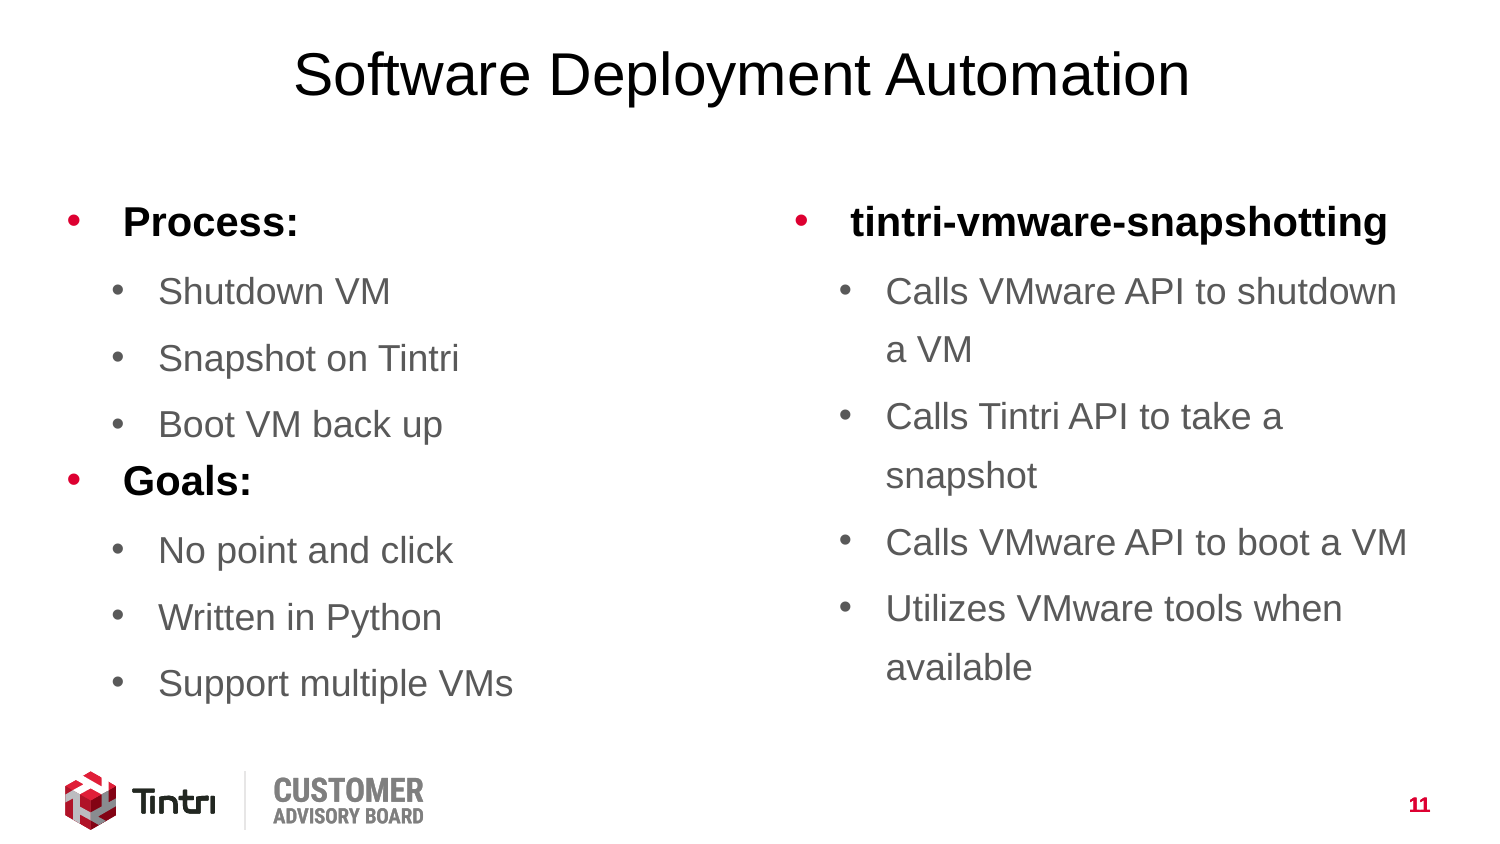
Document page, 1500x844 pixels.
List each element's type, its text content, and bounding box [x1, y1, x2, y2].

list tintri-vmware-snapshotting Calls VMware API to shutdown a VM Calls Tintri API to take a snapshot Calls VMware API to boot a VM Utilizes VMware tools when available [794, 189, 1432, 714]
title Software Deployment Automation [67, 33, 1431, 119]
picture [273, 773, 424, 829]
list Process: Shutdown VM Snapshot on Tintri Boot VM back up Goals: No point and click Written in Python Support multiple VMs [66, 189, 704, 714]
